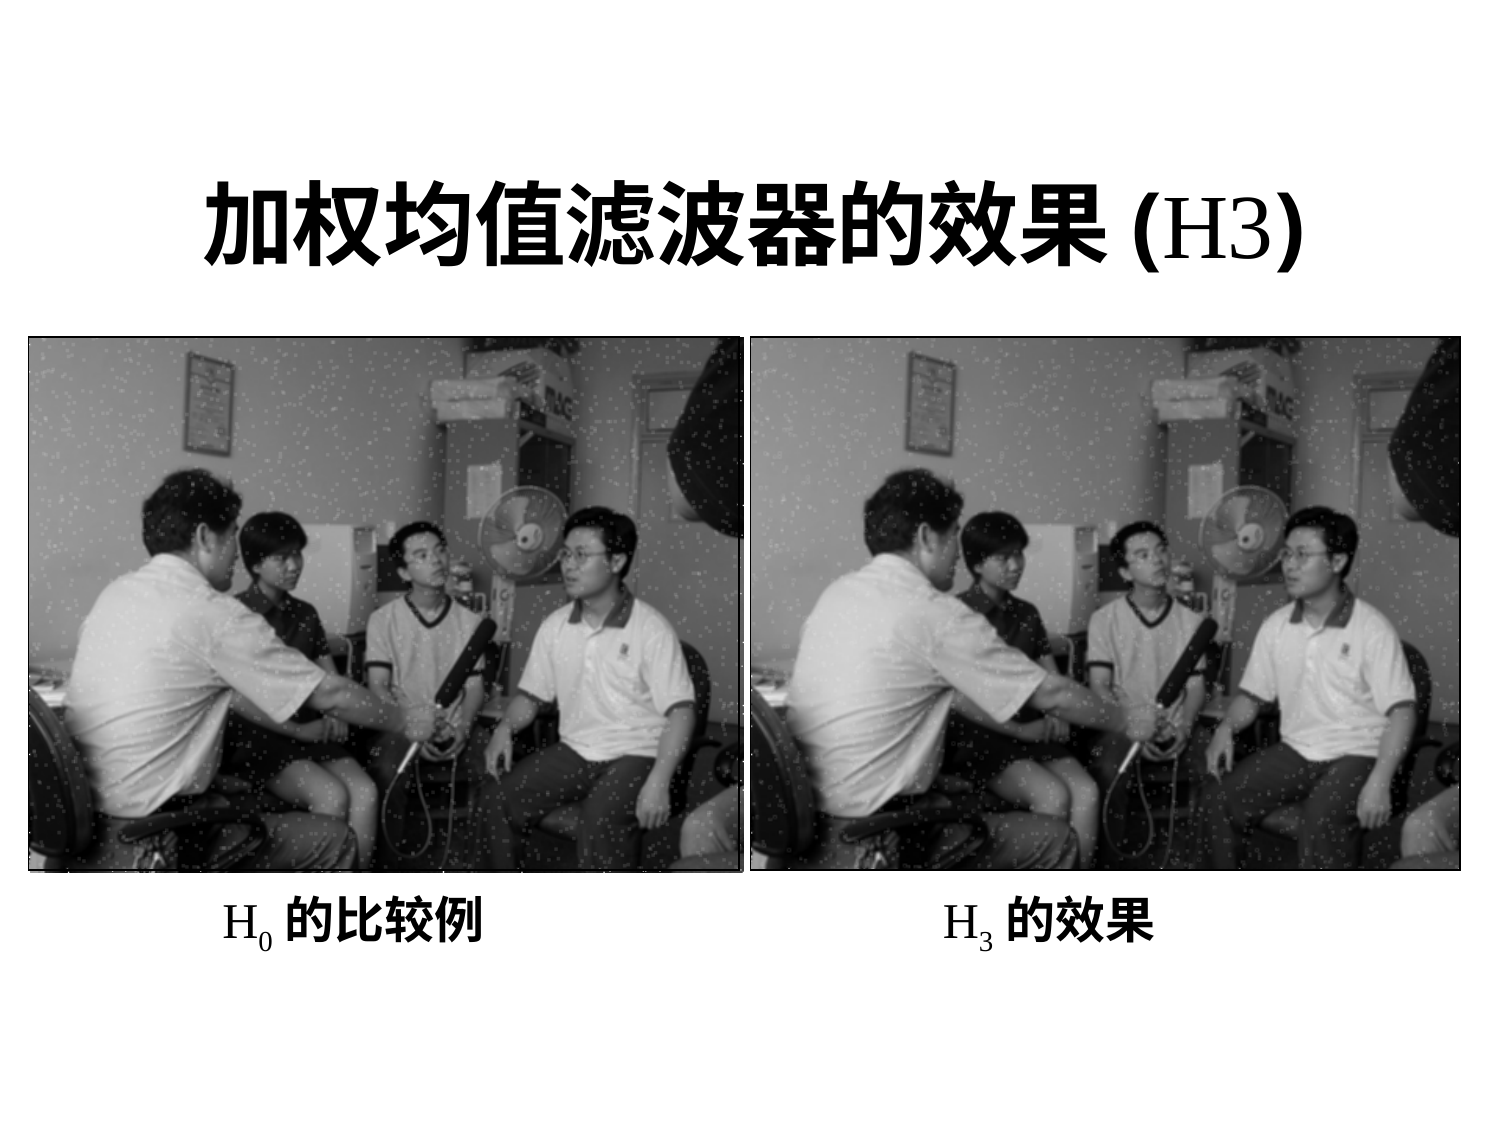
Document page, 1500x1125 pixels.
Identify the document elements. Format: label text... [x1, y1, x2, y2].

picture [28, 337, 739, 870]
text_box H3的效果 [928, 881, 1188, 965]
picture [750, 337, 1460, 870]
text_box H0的比较例 [207, 884, 539, 965]
title 加权均值滤波器的效果(H3) [134, 47, 1373, 285]
